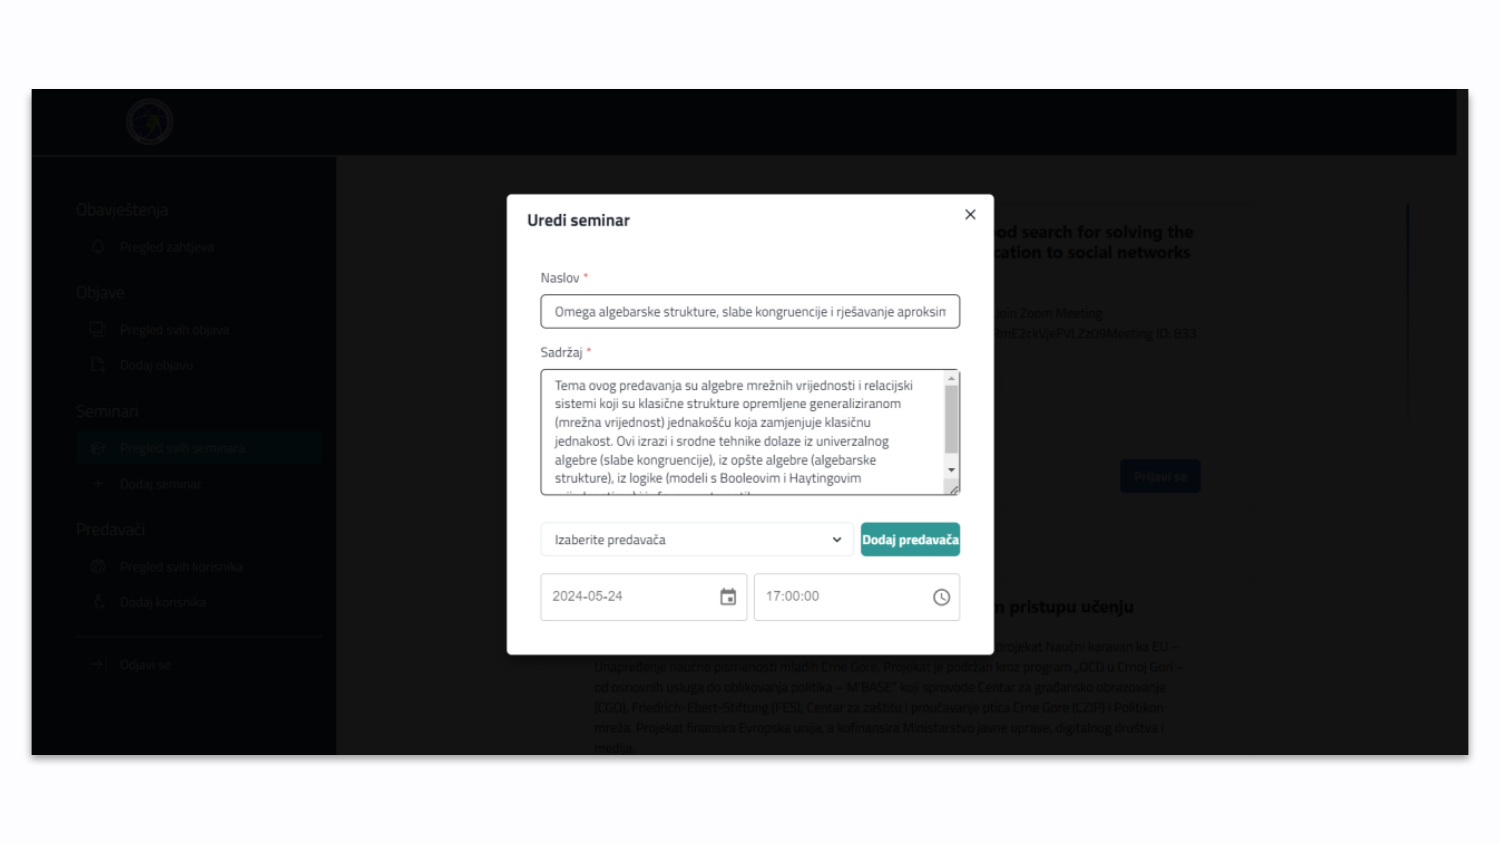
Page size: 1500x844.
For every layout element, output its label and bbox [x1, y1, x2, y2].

picture [31, 89, 1469, 755]
